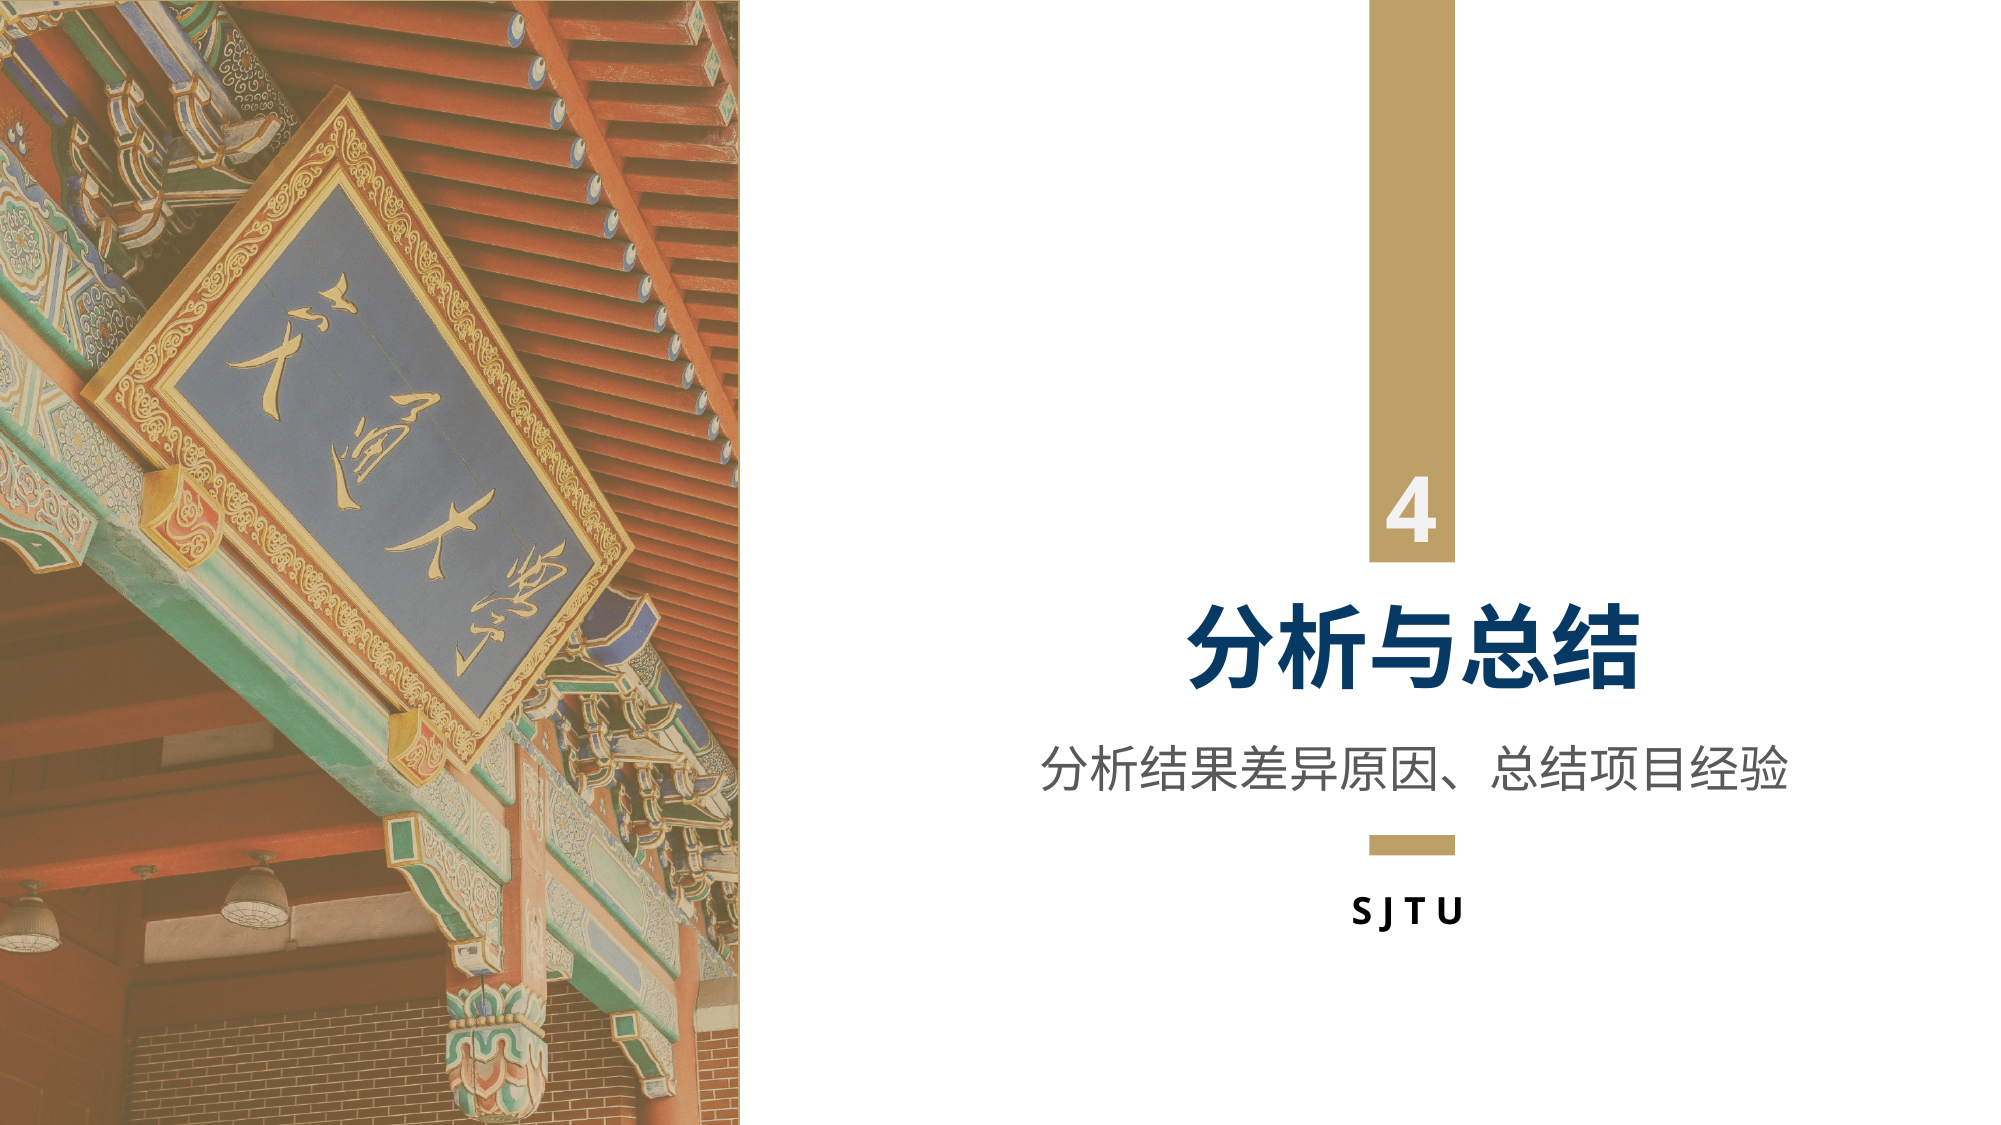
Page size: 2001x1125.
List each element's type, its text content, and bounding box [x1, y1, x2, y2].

text_box 分析与总结 [970, 602, 1858, 702]
text_box 分析结果差异原因、总结项目经验 [989, 737, 1839, 798]
text_box 4 [1371, 463, 1453, 563]
